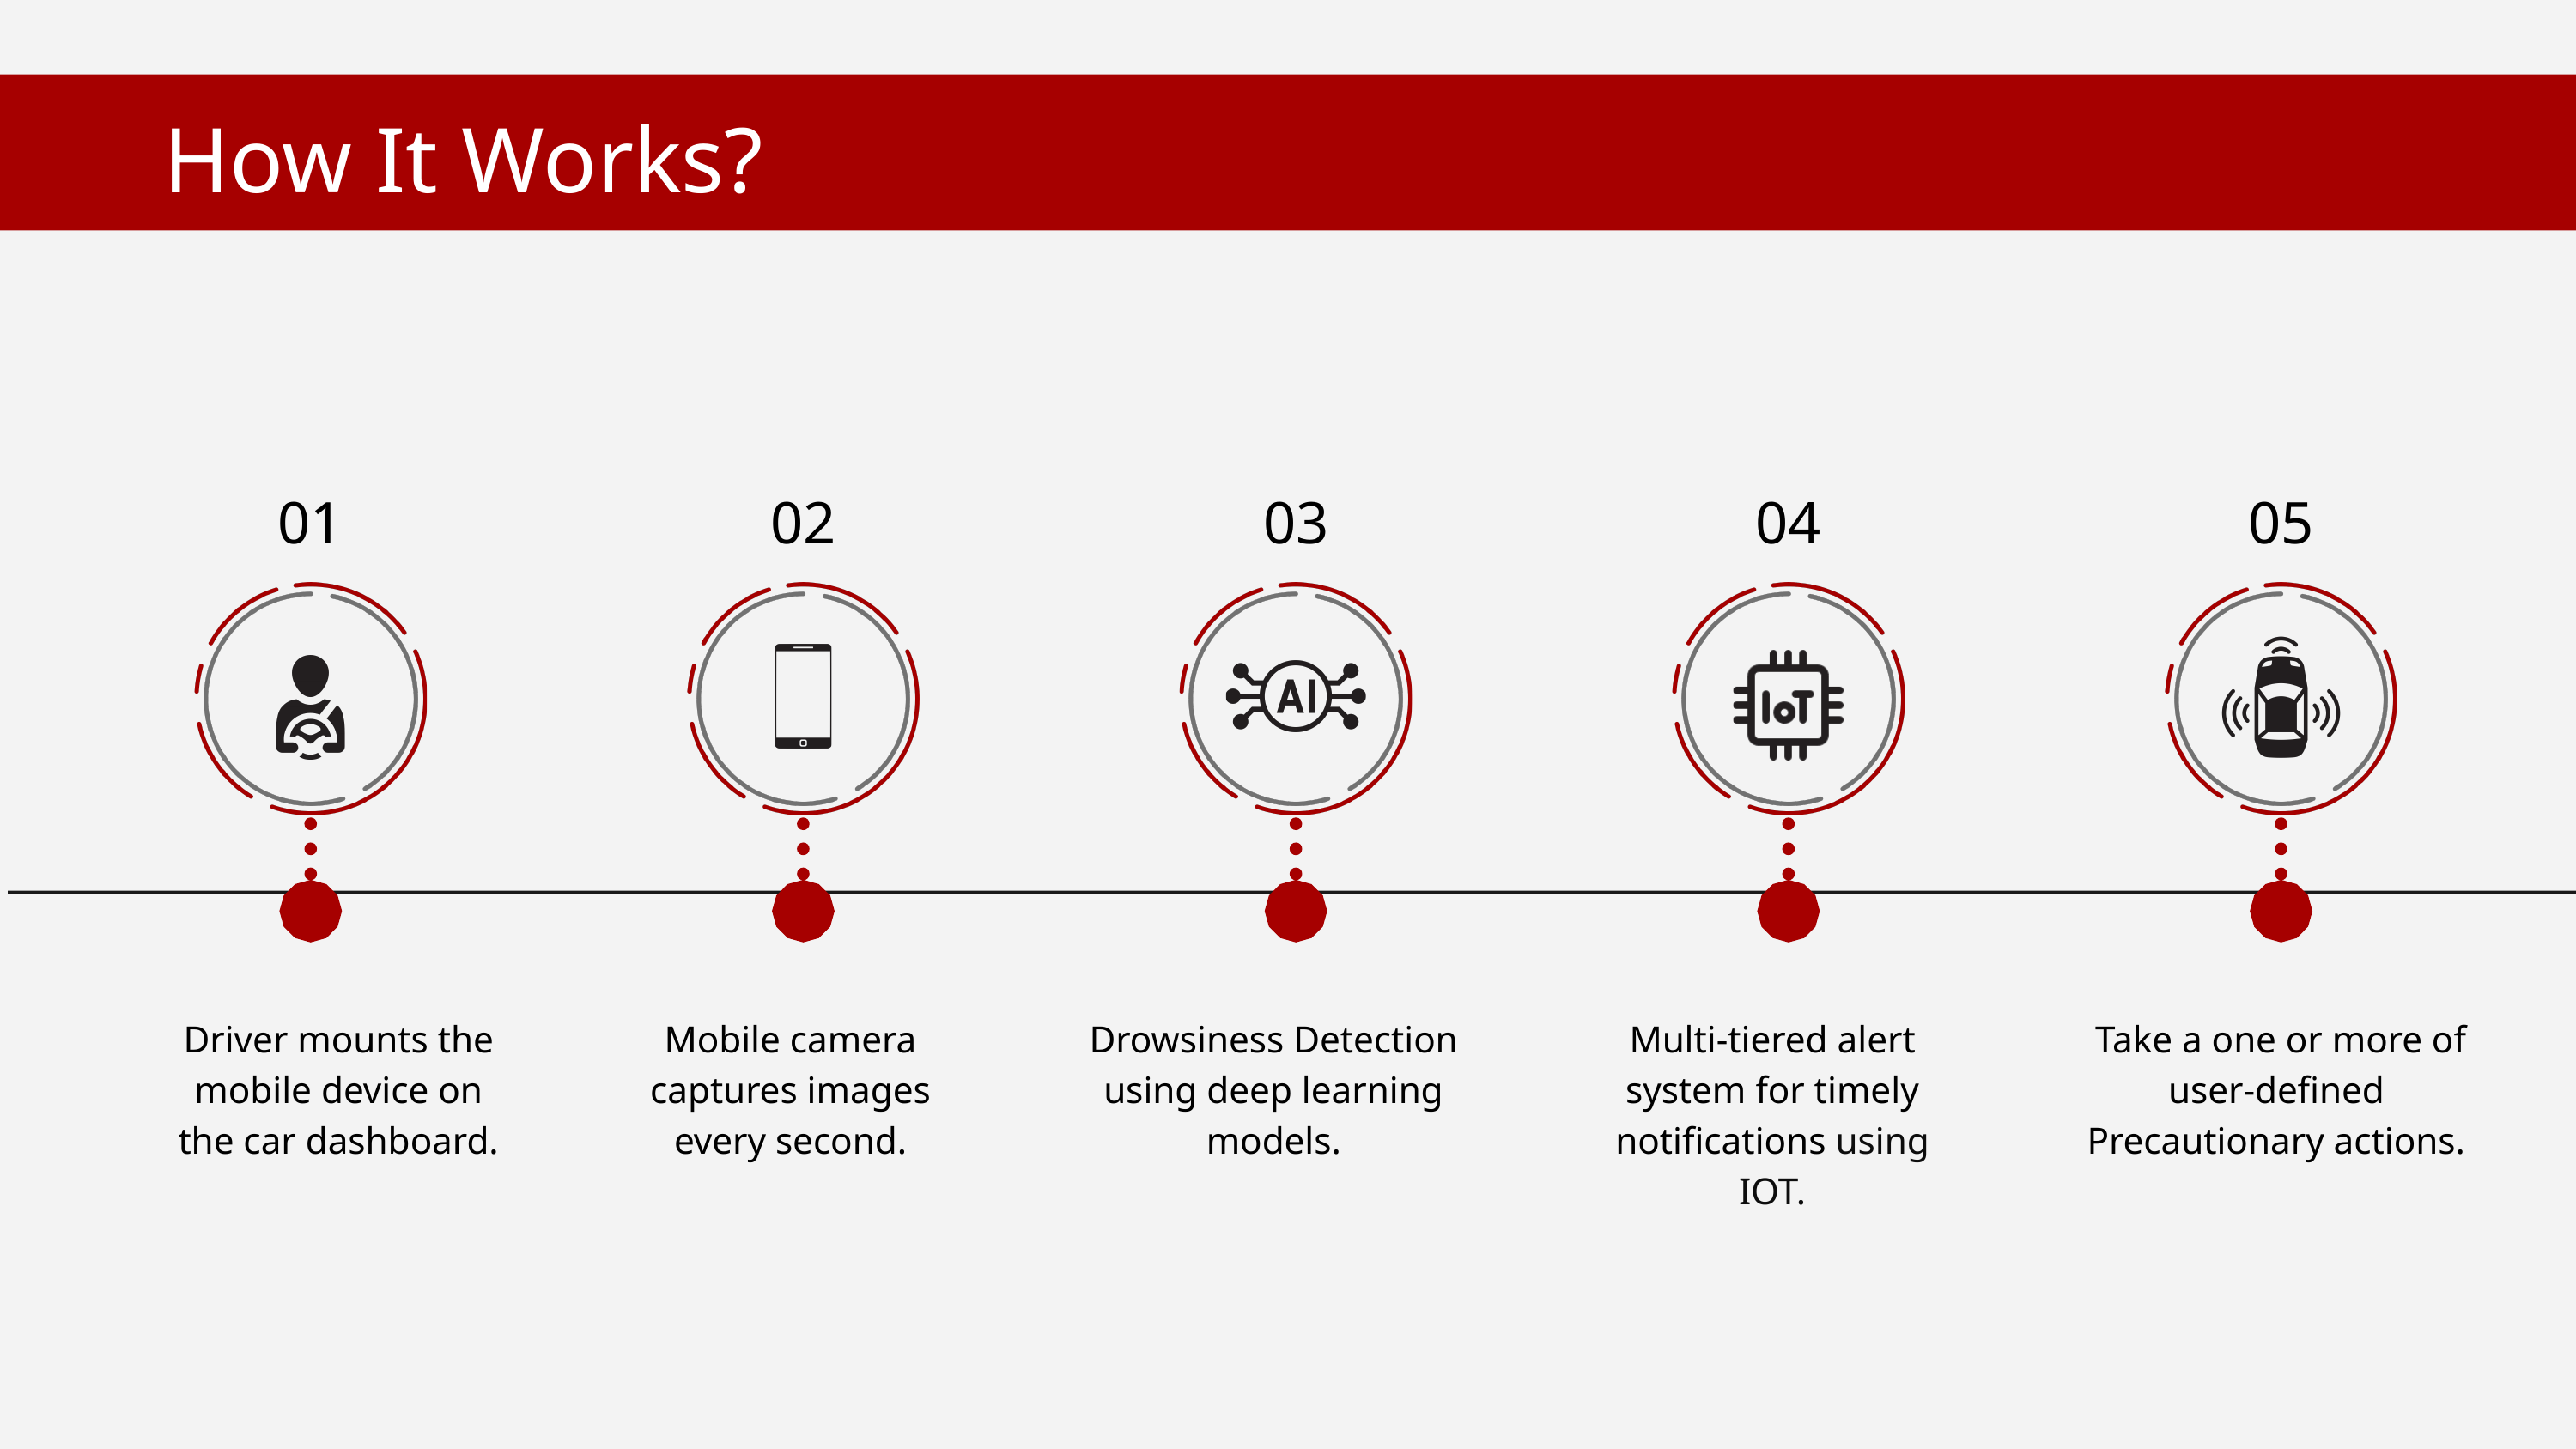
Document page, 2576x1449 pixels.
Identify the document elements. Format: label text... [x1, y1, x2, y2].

text_box Drowsiness Detection using deep learning models. [1072, 1009, 1475, 1161]
text_box Multi-tiered alert system for timely notifications using IOT. [1598, 1009, 1947, 1213]
text_box Driver mounts the mobile device on the car dashboard. [168, 1009, 509, 1161]
text_box Mobile camera captures images every second. [632, 1009, 949, 1161]
text_box [0, 74, 2576, 231]
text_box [167, 481, 2424, 912]
text_box Take a one or more of user-defined Precautionary actions. [2069, 1009, 2483, 1161]
text_box How It Works? [144, 85, 783, 211]
